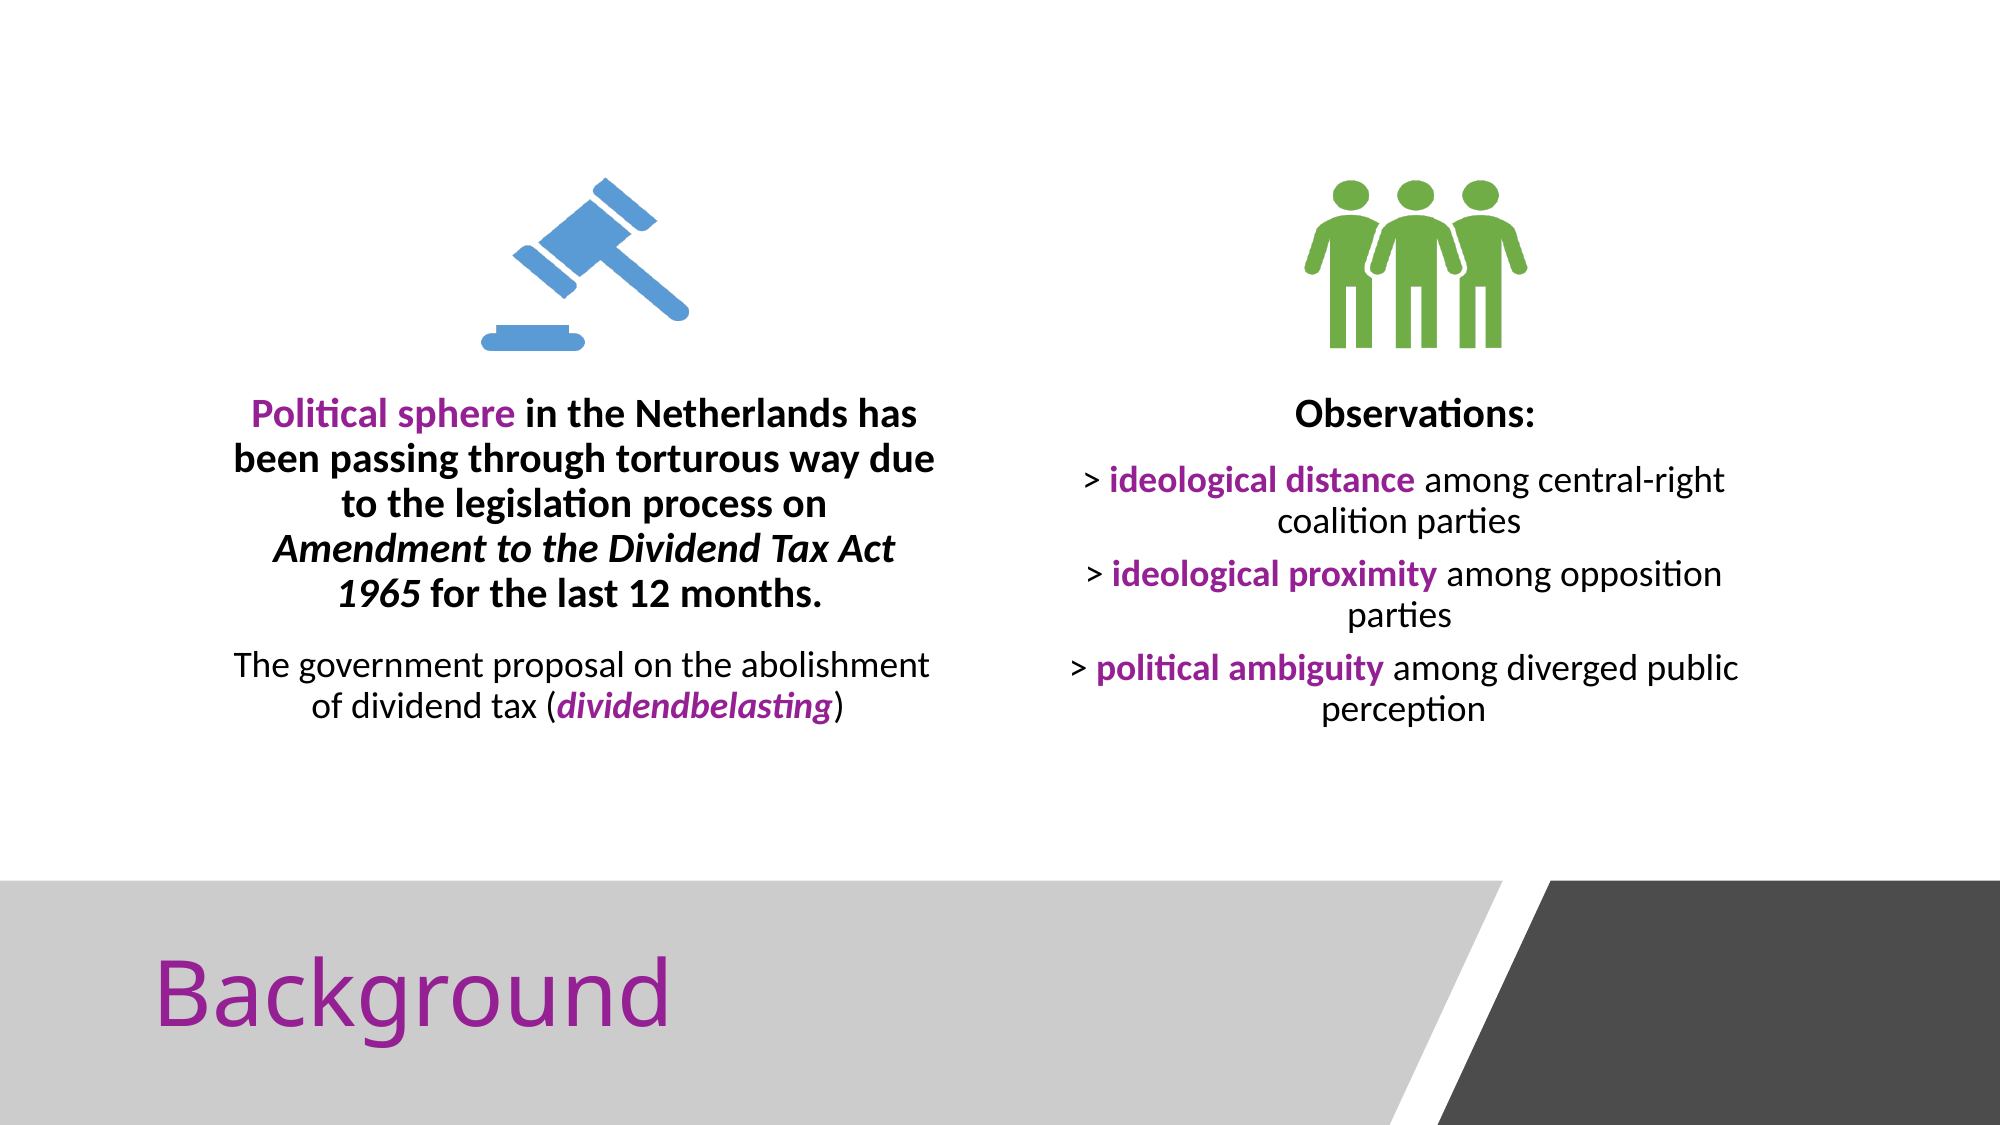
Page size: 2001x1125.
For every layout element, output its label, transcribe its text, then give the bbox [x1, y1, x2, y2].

text_box [0, 879, 1505, 1125]
text_box [1436, 879, 2000, 1125]
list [137, 105, 1863, 775]
title Background [137, 907, 1404, 1087]
